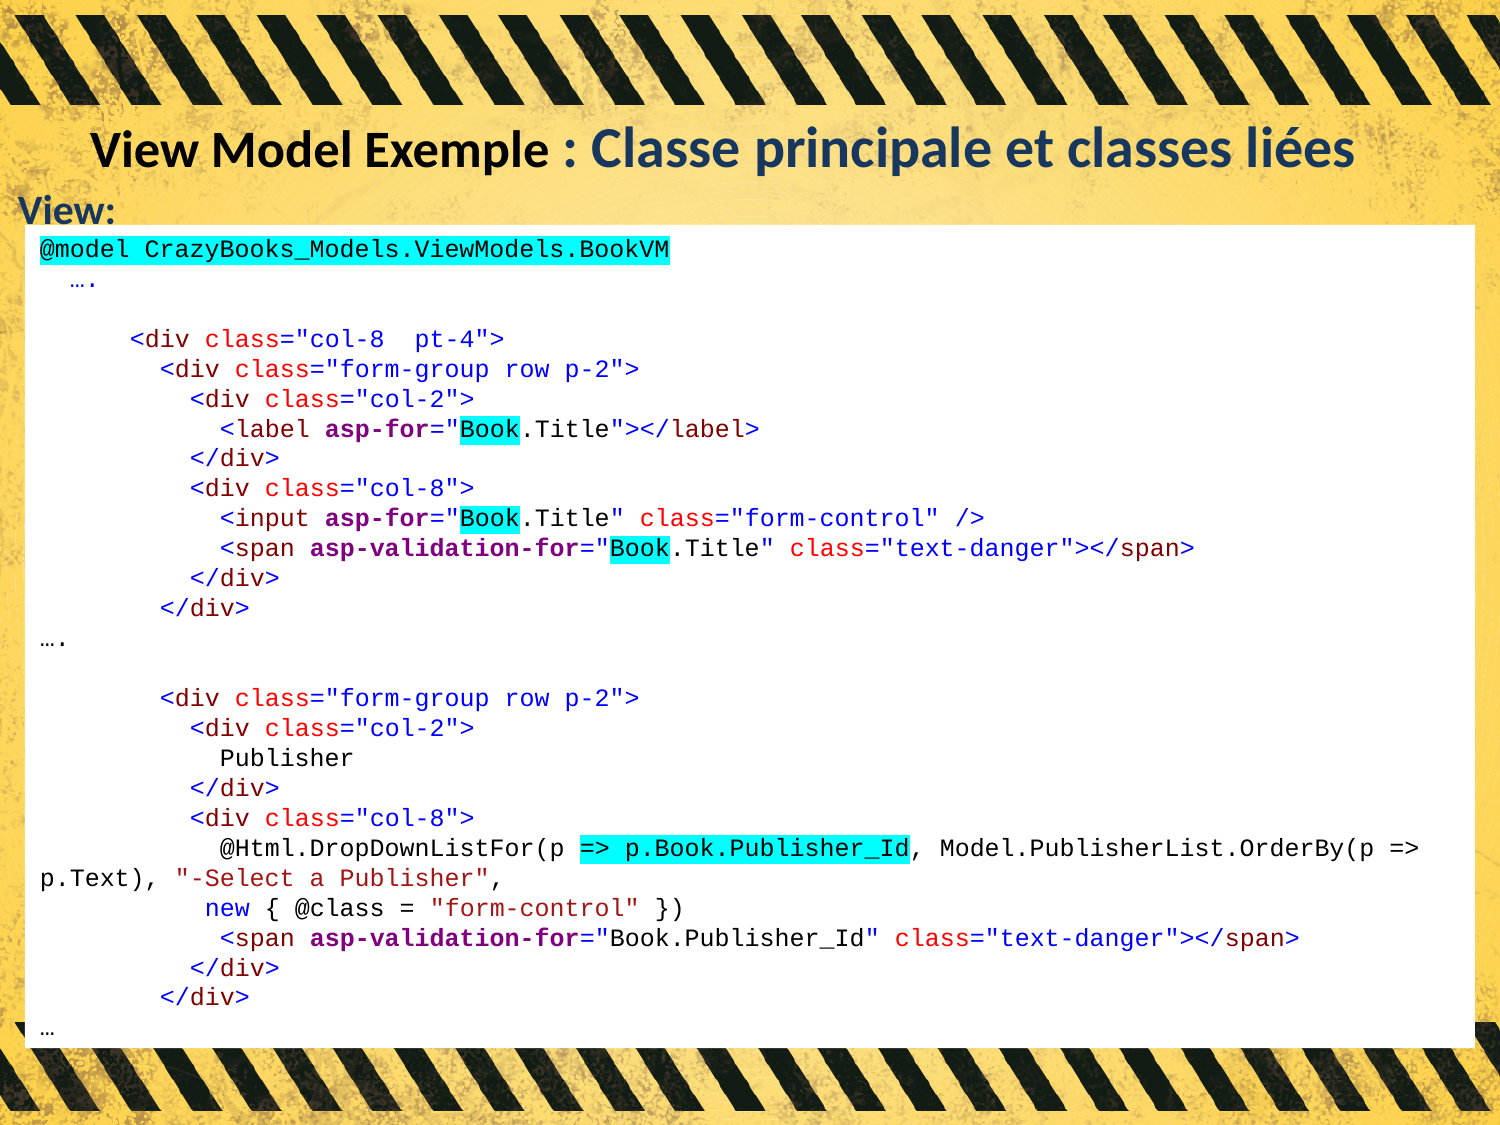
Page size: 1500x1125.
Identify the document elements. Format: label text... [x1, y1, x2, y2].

picture [0, 0, 1500, 1125]
subtitle View: [2, 174, 1500, 250]
title View Model Exemple : Classe principale et classes liées [75, 93, 1475, 174]
text_box @model CrazyBooks_Models.ViewModels.BookVM …. <div class="col-8 pt-4"> <div class="form-group row p-2"> <div class="col-2"> <label asp-for="Book.Title"></label> </div> <div class="col-8"> <input asp-for="Book.Title" class="form-control" /> <span asp-validation-for="Book.Title" class="text-danger"></span> </div> </div> …. <div class="form-group row p-2"> <div class="col-2"> Publisher </div> <div class="col-8"> @Html.DropDownListFor(p => p.Book.Publisher_Id, Model.PublisherList.OrderBy(p => p.Text), "-Select a Publisher", new { @class = "form-control" }) <span asp-validation-for="Book.Publisher_Id" class="text-danger"></span> </div> </div> … [24, 224, 1475, 1049]
